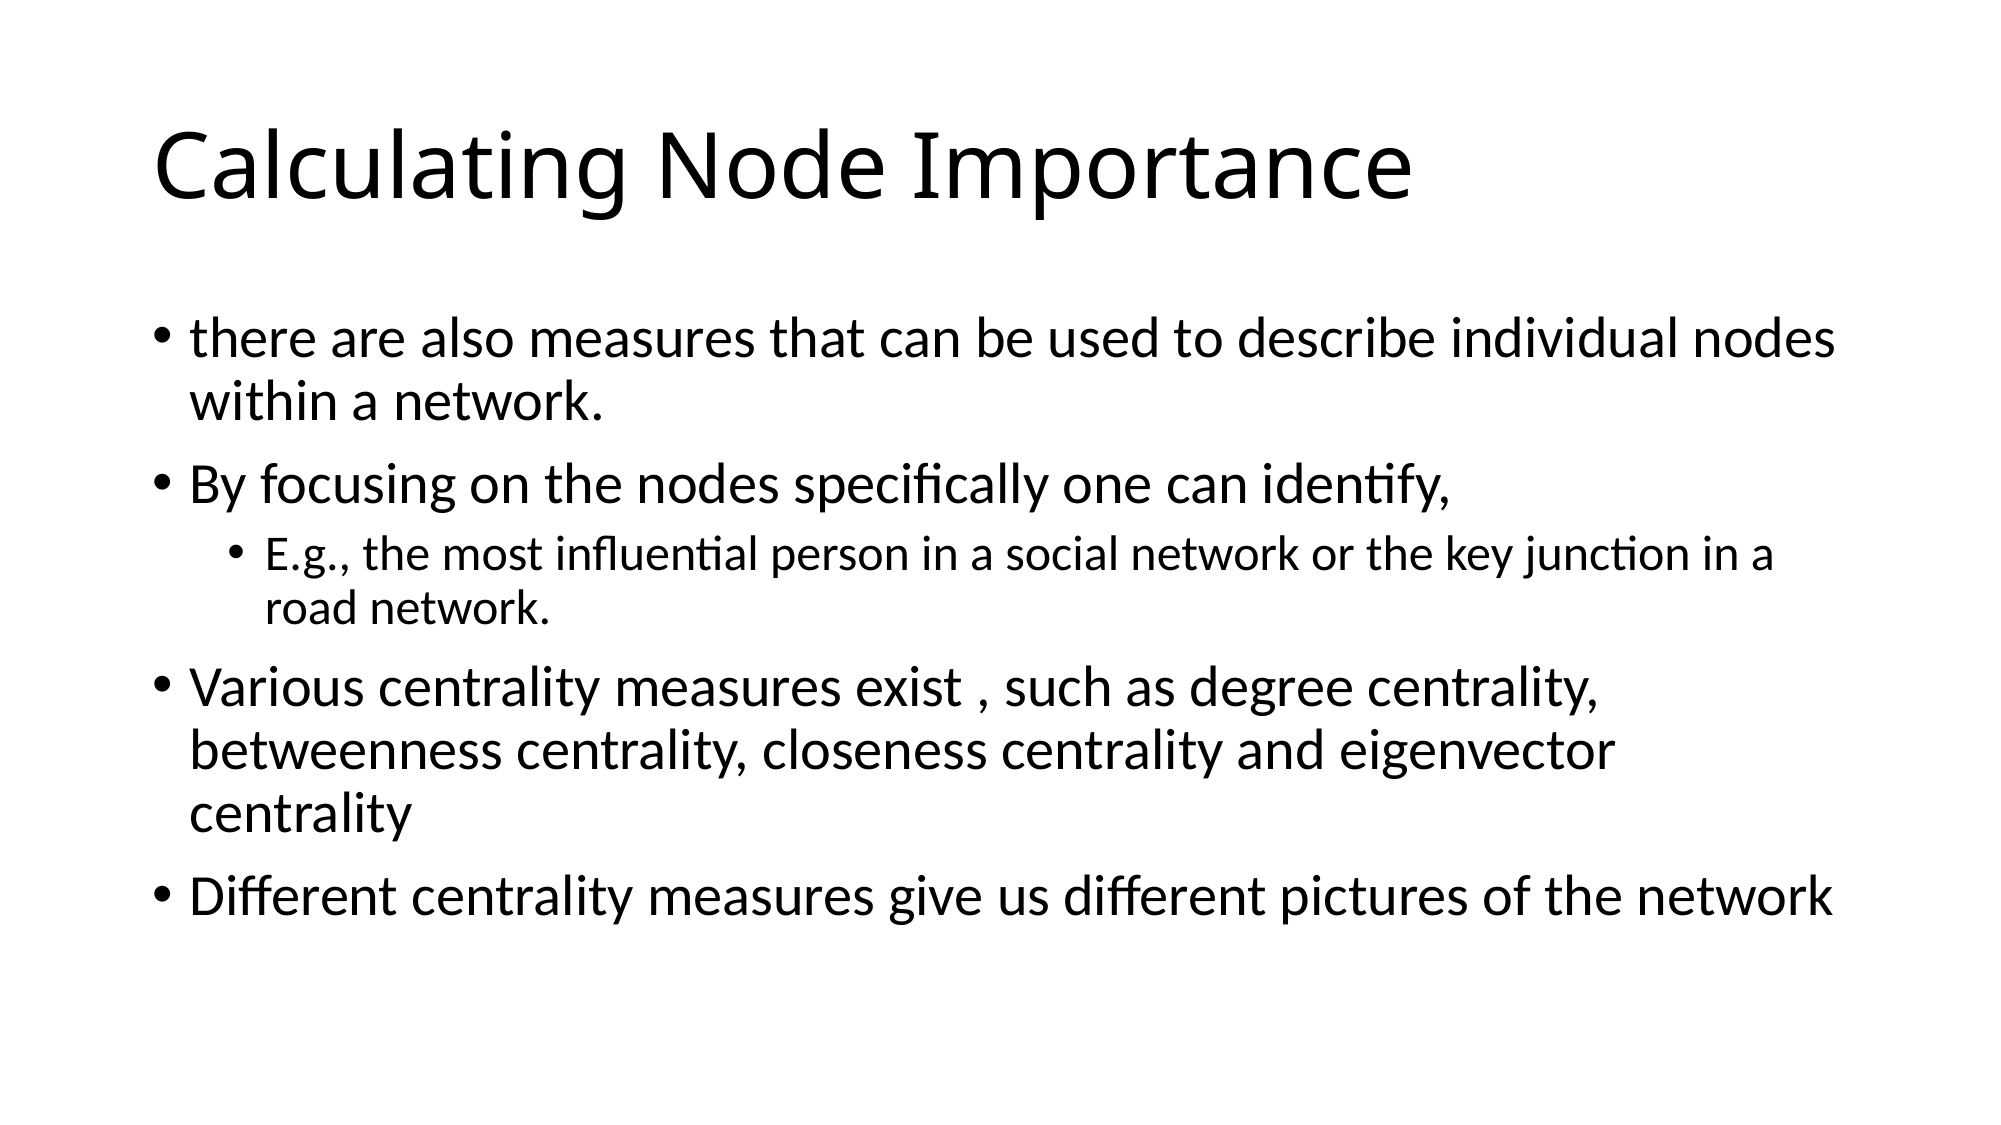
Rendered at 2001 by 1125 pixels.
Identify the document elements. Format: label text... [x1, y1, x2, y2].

title Calculating Node Importance [137, 59, 1863, 278]
list there are also measures that can be used to describe individual nodes within a network. By focusing on the nodes specifically one can identify, E.g., the most influential person in a social network or the key junction in a road network. Various centrality measures exist , such as degree centrality, betweenness centrality, closeness centrality and eigenvector centrality Different centrality measures give us different pictures of the network [137, 299, 1863, 1014]
